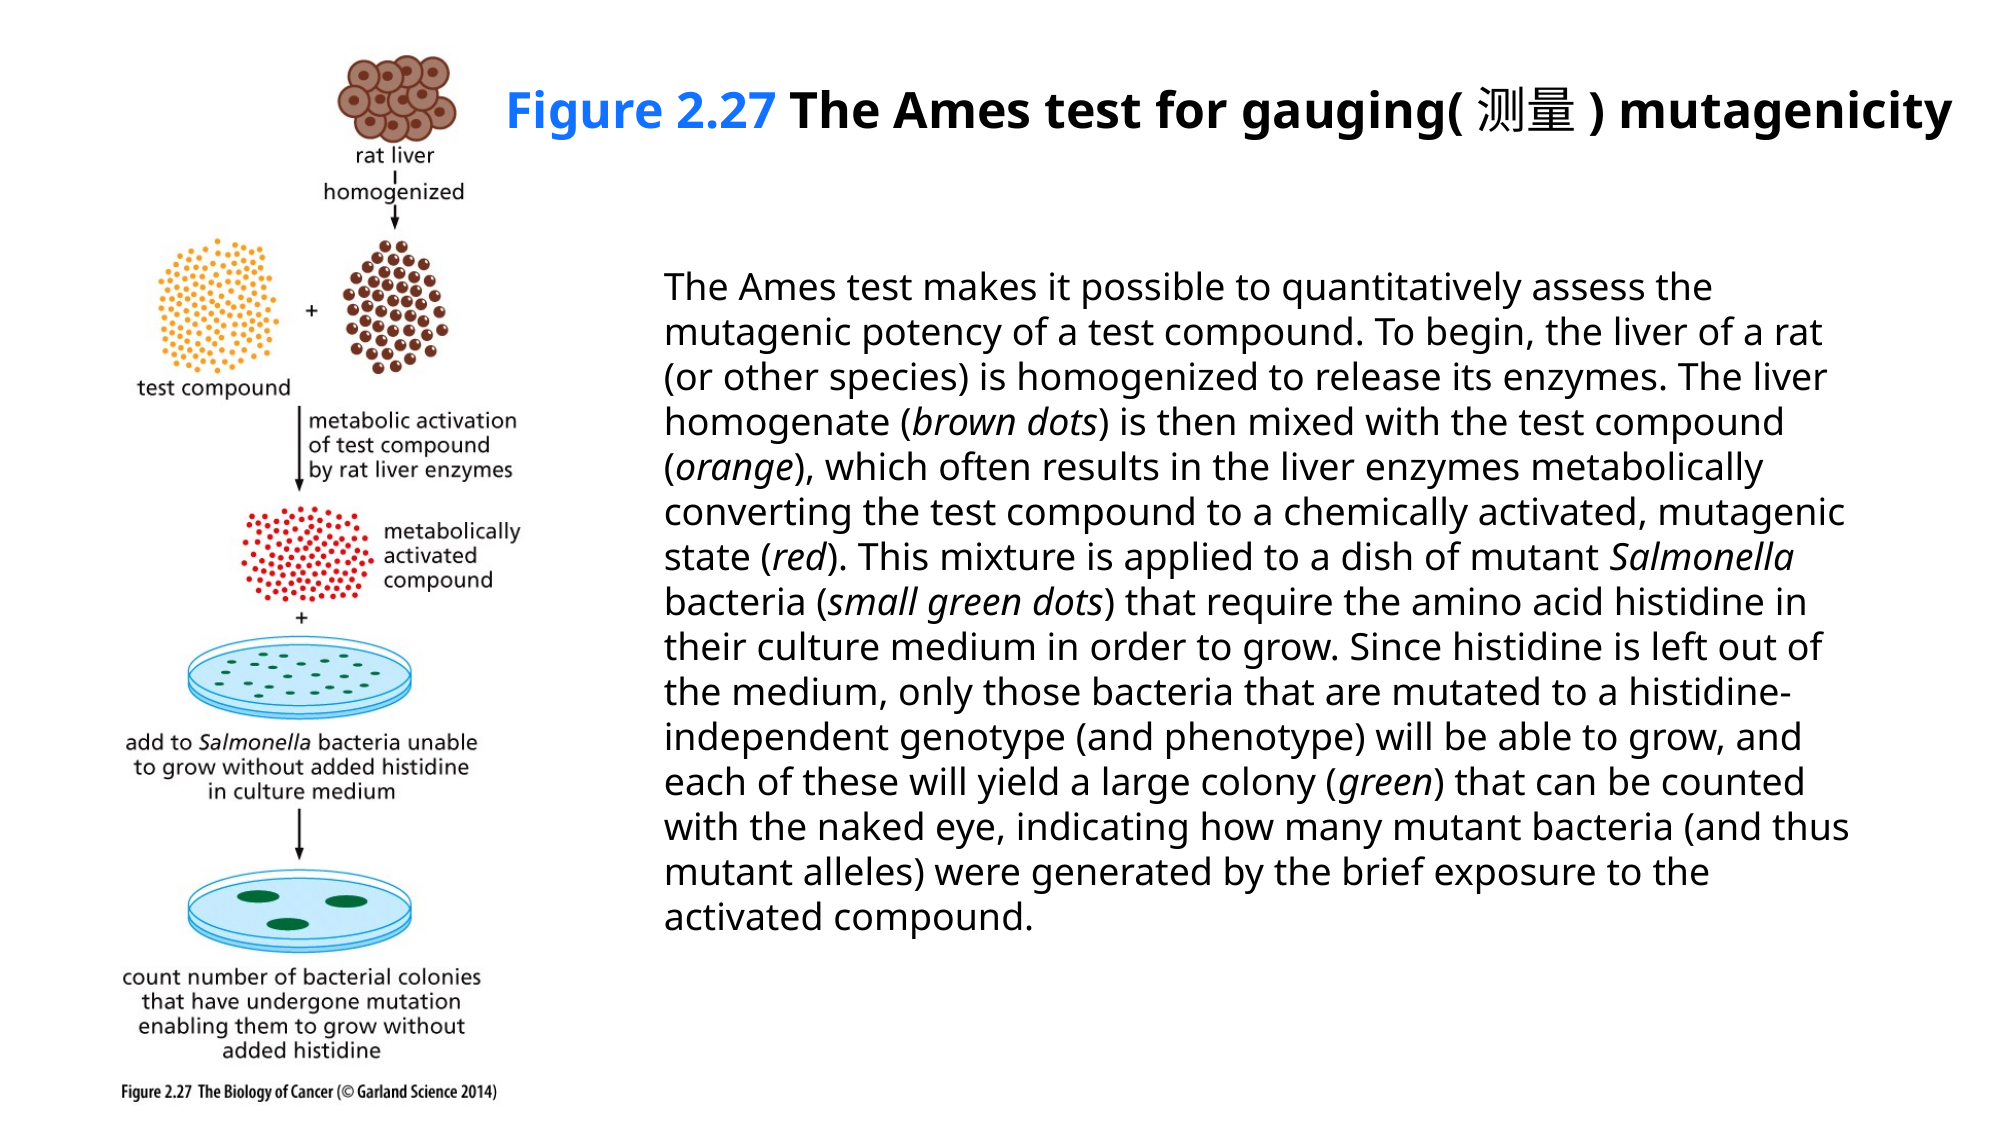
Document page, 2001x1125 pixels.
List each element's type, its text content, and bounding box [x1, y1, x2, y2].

picture [113, 45, 531, 1106]
text_box Figure 2.27 The Ames test for gauging(测量) mutagenicity [531, 70, 1968, 146]
text_box The Ames test makes it possible to quantitatively assess the mutagenic potency of a test compound. To begin, the liver of a rat (or other species) is homogenized to release its enzymes. The liver homogenate (brown dots) is then mixed with the test compound (orange), which often results in the liver enzymes metabolically converting the test compound to a chemically activated, mutagenic state (red). This mixture is applied to a dish of mutant Salmonella bacteria (small green dots) that require the amino acid histidine in their culture medium in order to grow. Since histidine is left out of the medium, only those bacteria that are mutated to a histidine-independent genotype (and phenotype) will be able to grow, and each of these will yield a large colony (green) that can be counted with the naked eye, indicating how many mutant bacteria (and thus mutant alleles) were generated by the brief exposure to the activated compound. [649, 255, 1889, 945]
